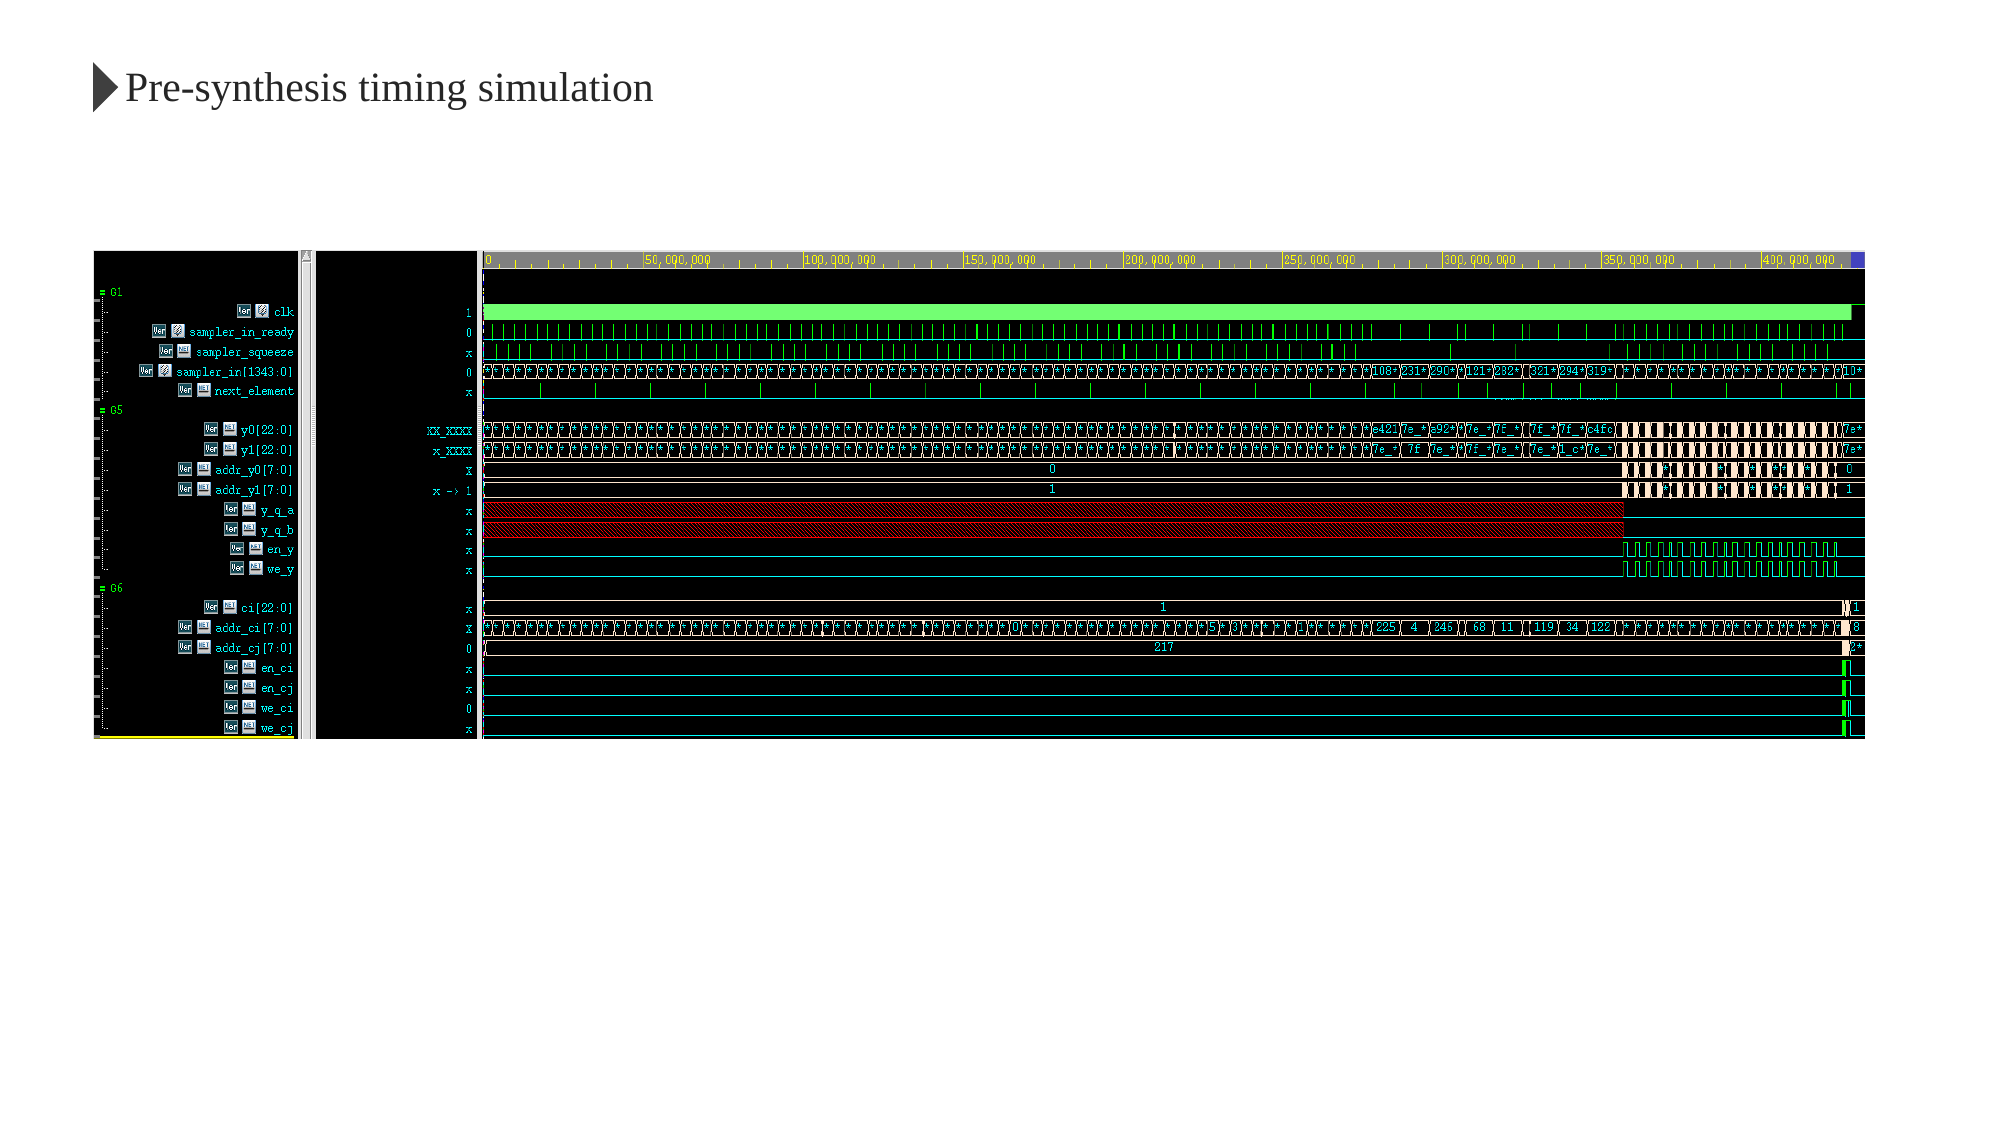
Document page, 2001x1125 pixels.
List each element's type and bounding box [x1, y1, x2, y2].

text_box [93, 52, 671, 118]
text_box [93, 250, 1865, 739]
